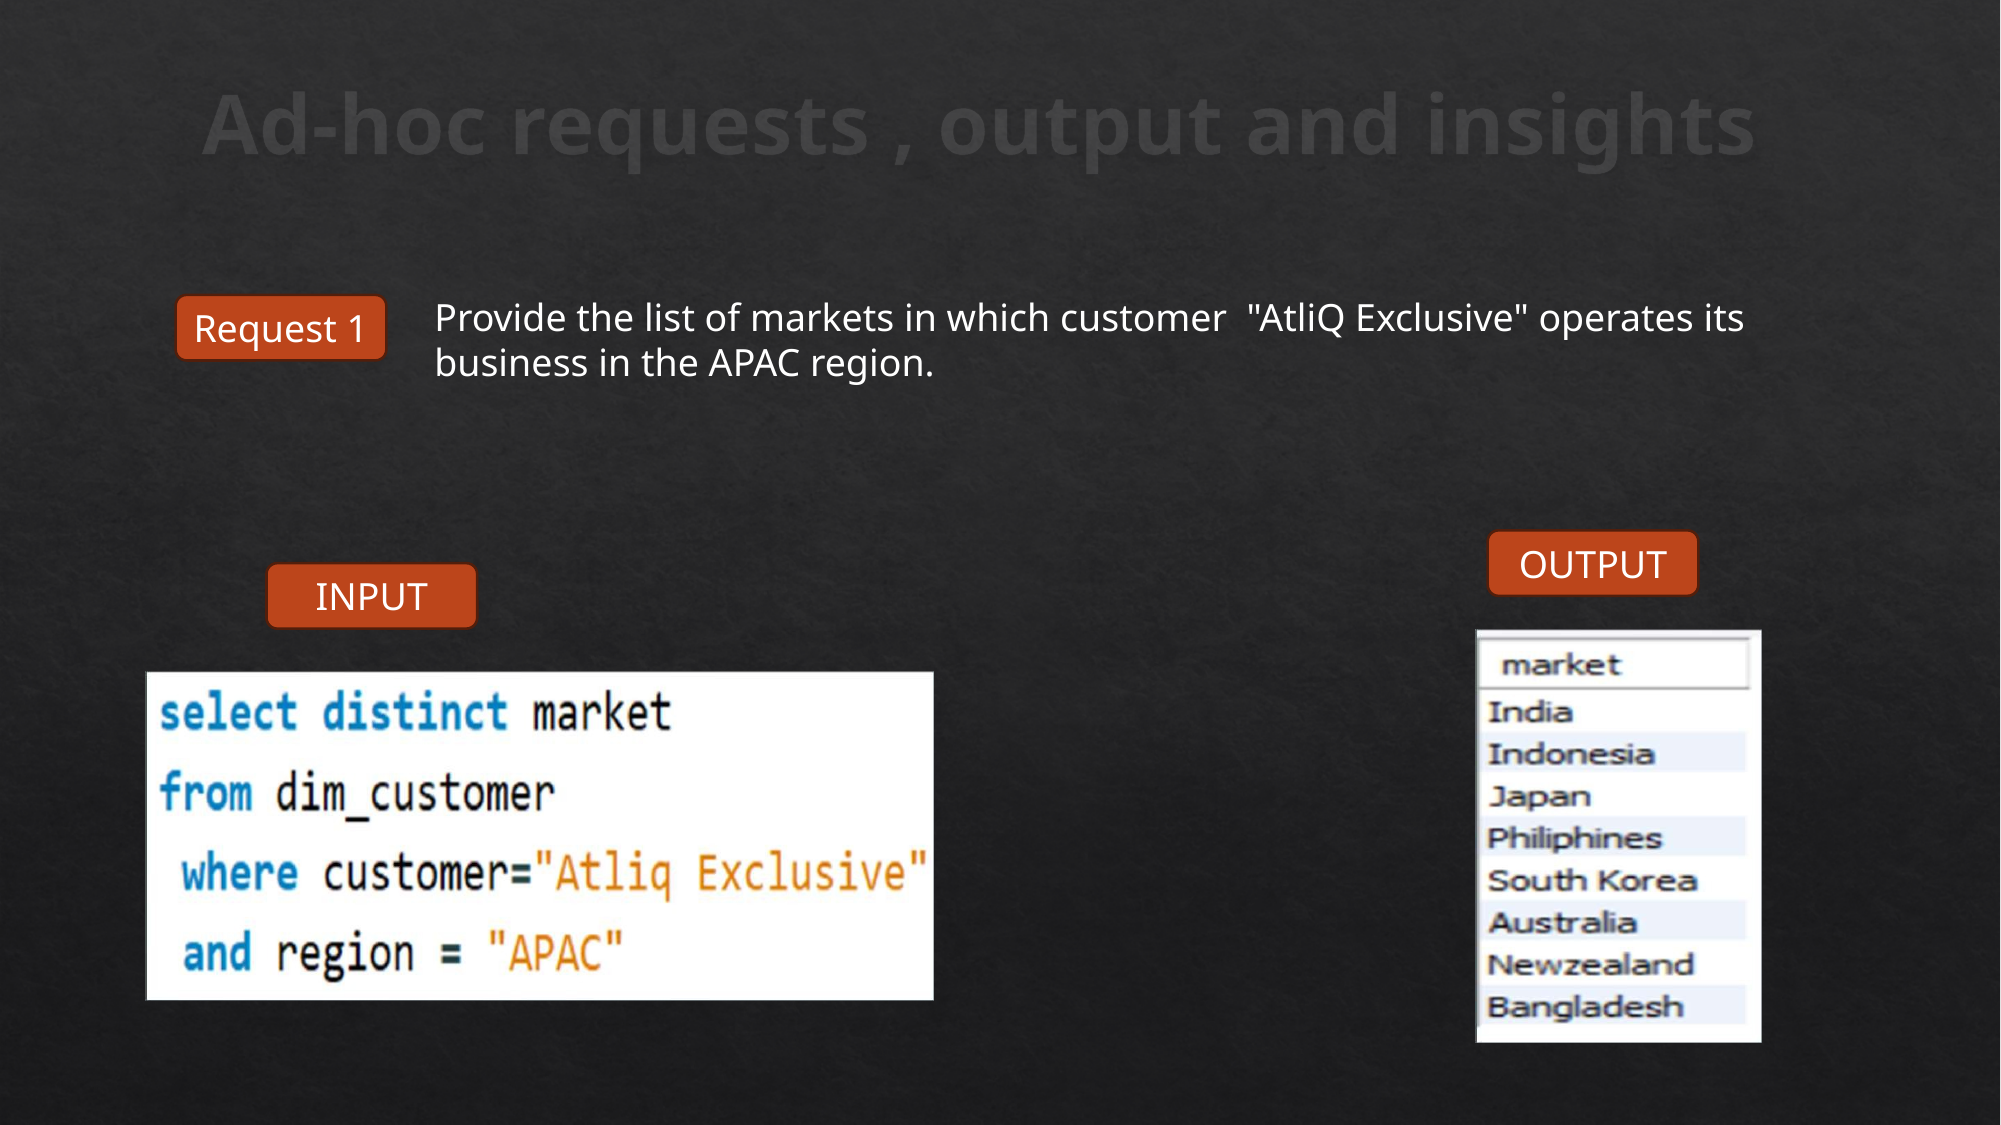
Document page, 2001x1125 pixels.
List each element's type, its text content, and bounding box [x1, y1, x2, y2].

text_box OUTPUT [1486, 529, 1700, 598]
picture [1475, 629, 1762, 1043]
text_box Provide the list of markets in which customer "AtliQ Exclusive" operates its business in the APAC region. [419, 196, 1892, 392]
text_box Request 1 [174, 293, 388, 362]
picture [144, 671, 934, 1002]
text_box INPUT [265, 561, 479, 630]
title Ad-hoc requests , output and insights [130, 41, 1829, 201]
